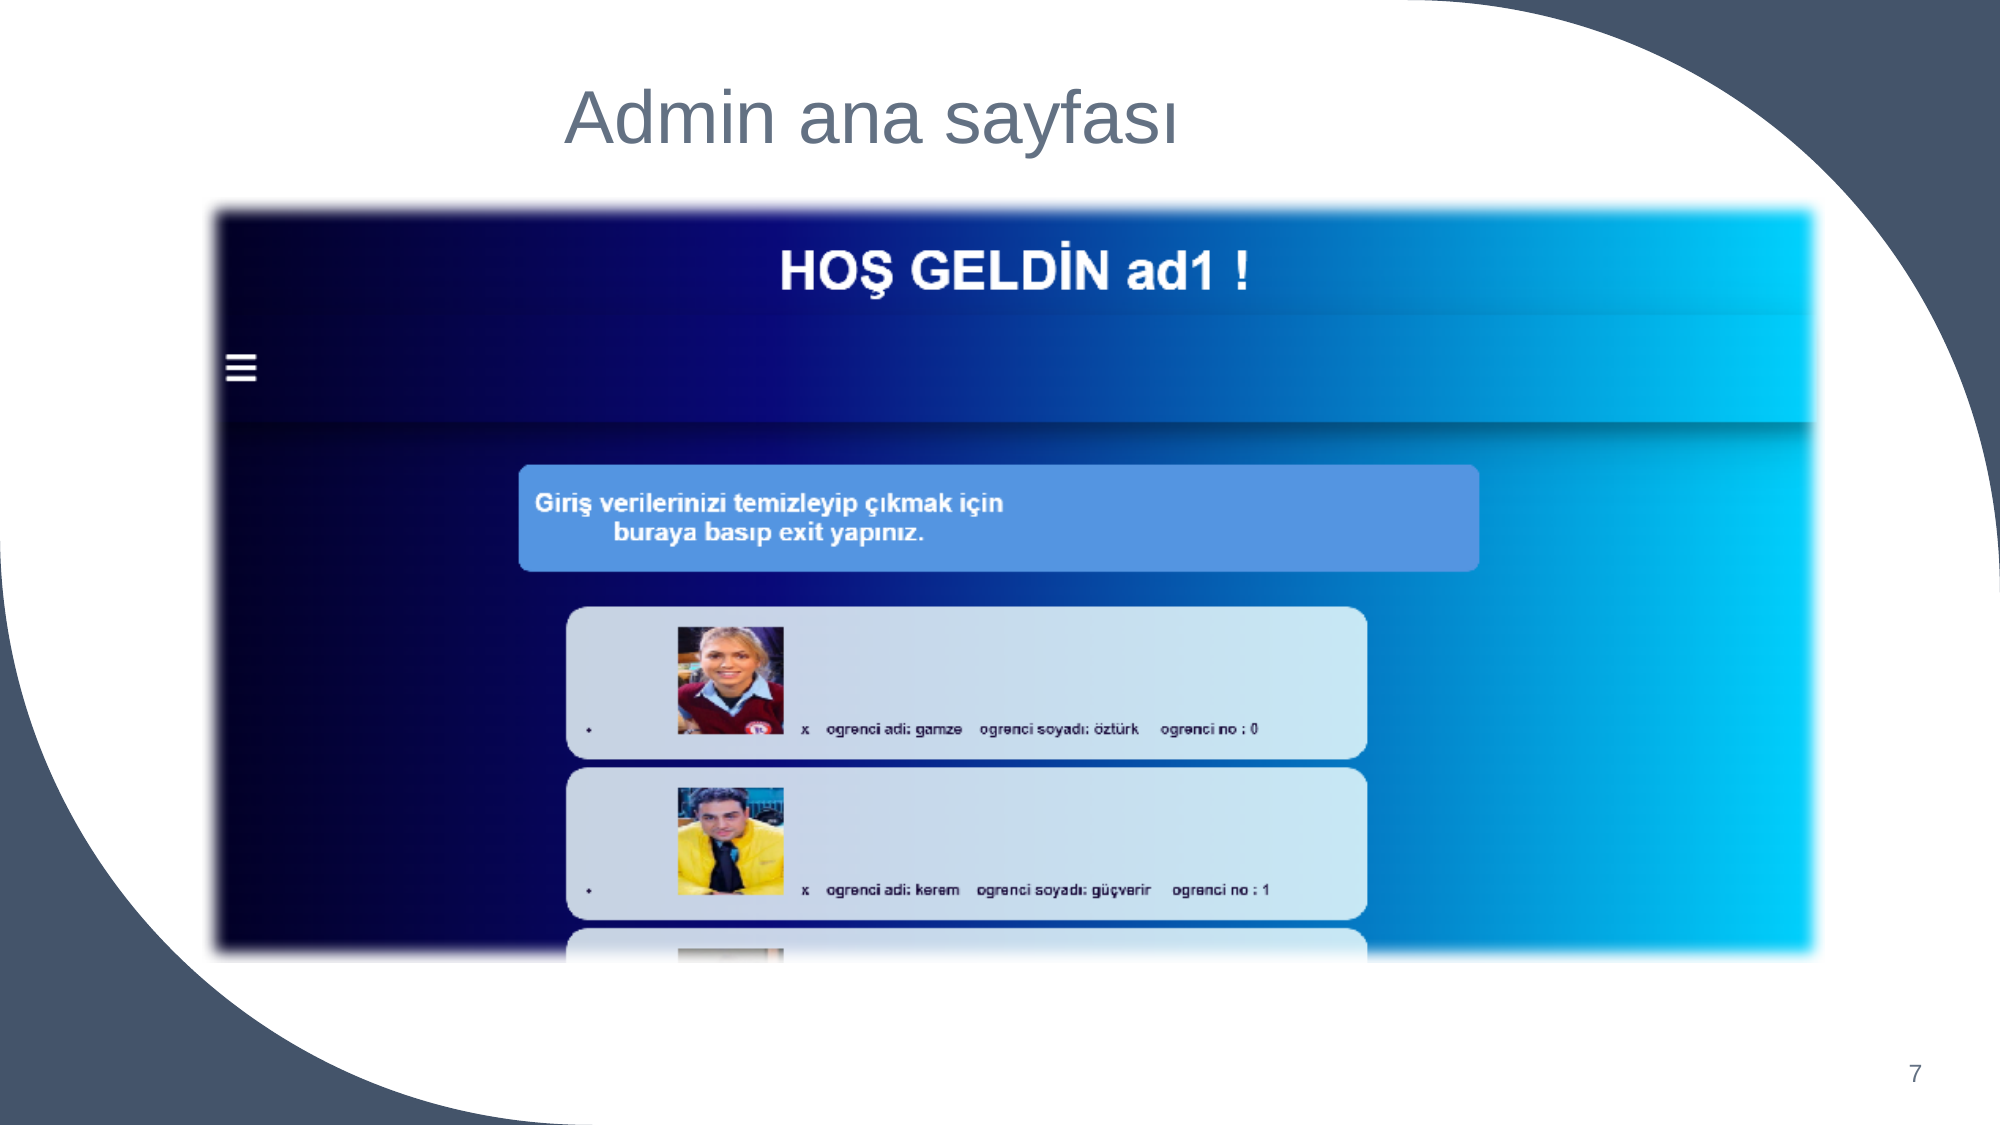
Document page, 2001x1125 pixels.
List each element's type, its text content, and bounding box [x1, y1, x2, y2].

picture [201, 197, 1825, 963]
footer Admin ana sayfası [535, 83, 1211, 144]
slide_number 7 [1665, 1042, 1938, 1103]
slide_number [62, 1042, 342, 1103]
